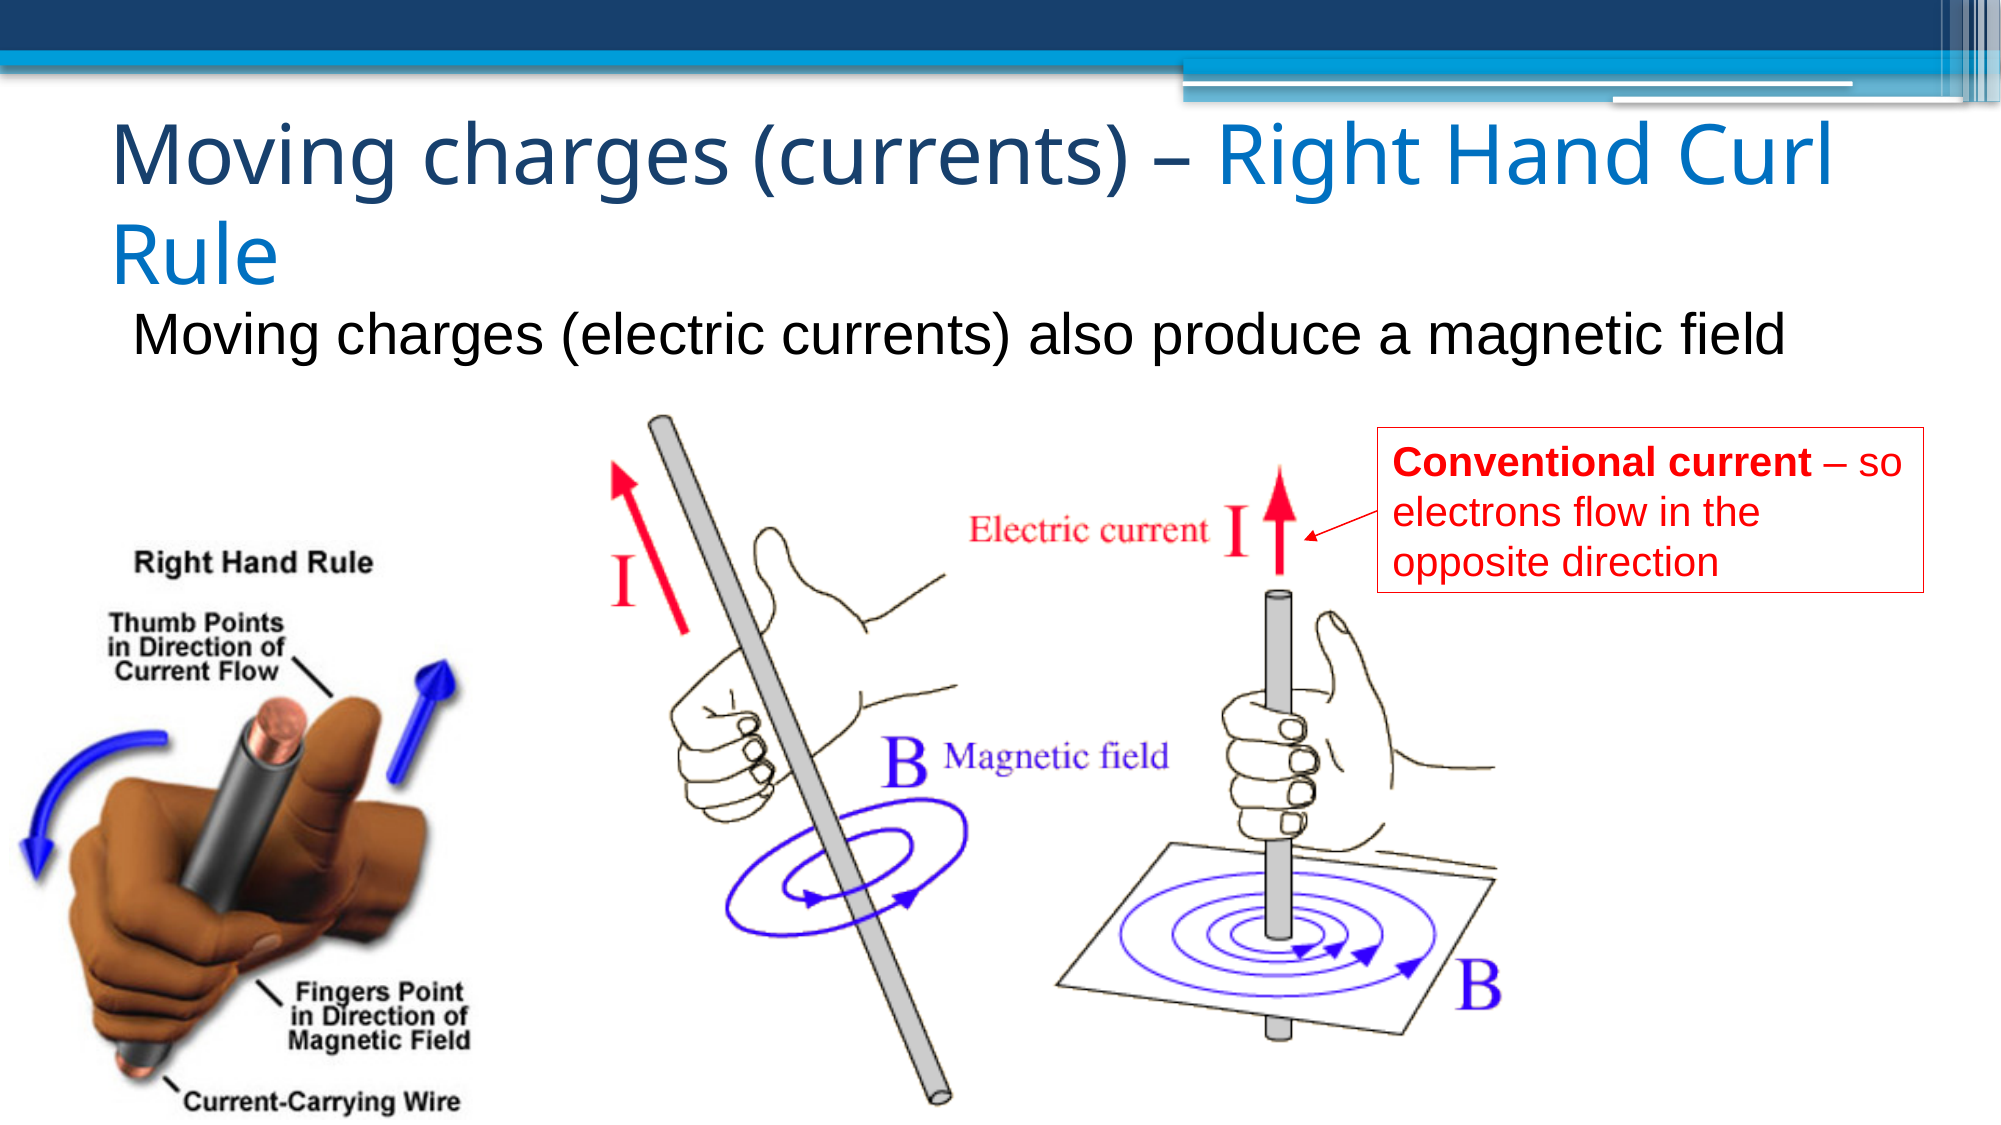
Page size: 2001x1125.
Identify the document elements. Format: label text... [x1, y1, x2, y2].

picture [9, 540, 479, 1121]
text_box Conventional current – so electrons flow in the opposite direction [1529, 427, 1924, 593]
picture [581, 387, 1523, 1125]
title Moving charges (currents) – Right Hand Curl Rule [94, 113, 1895, 289]
list Moving charges (electric currents) also produce a magnetic field [57, 288, 1821, 999]
